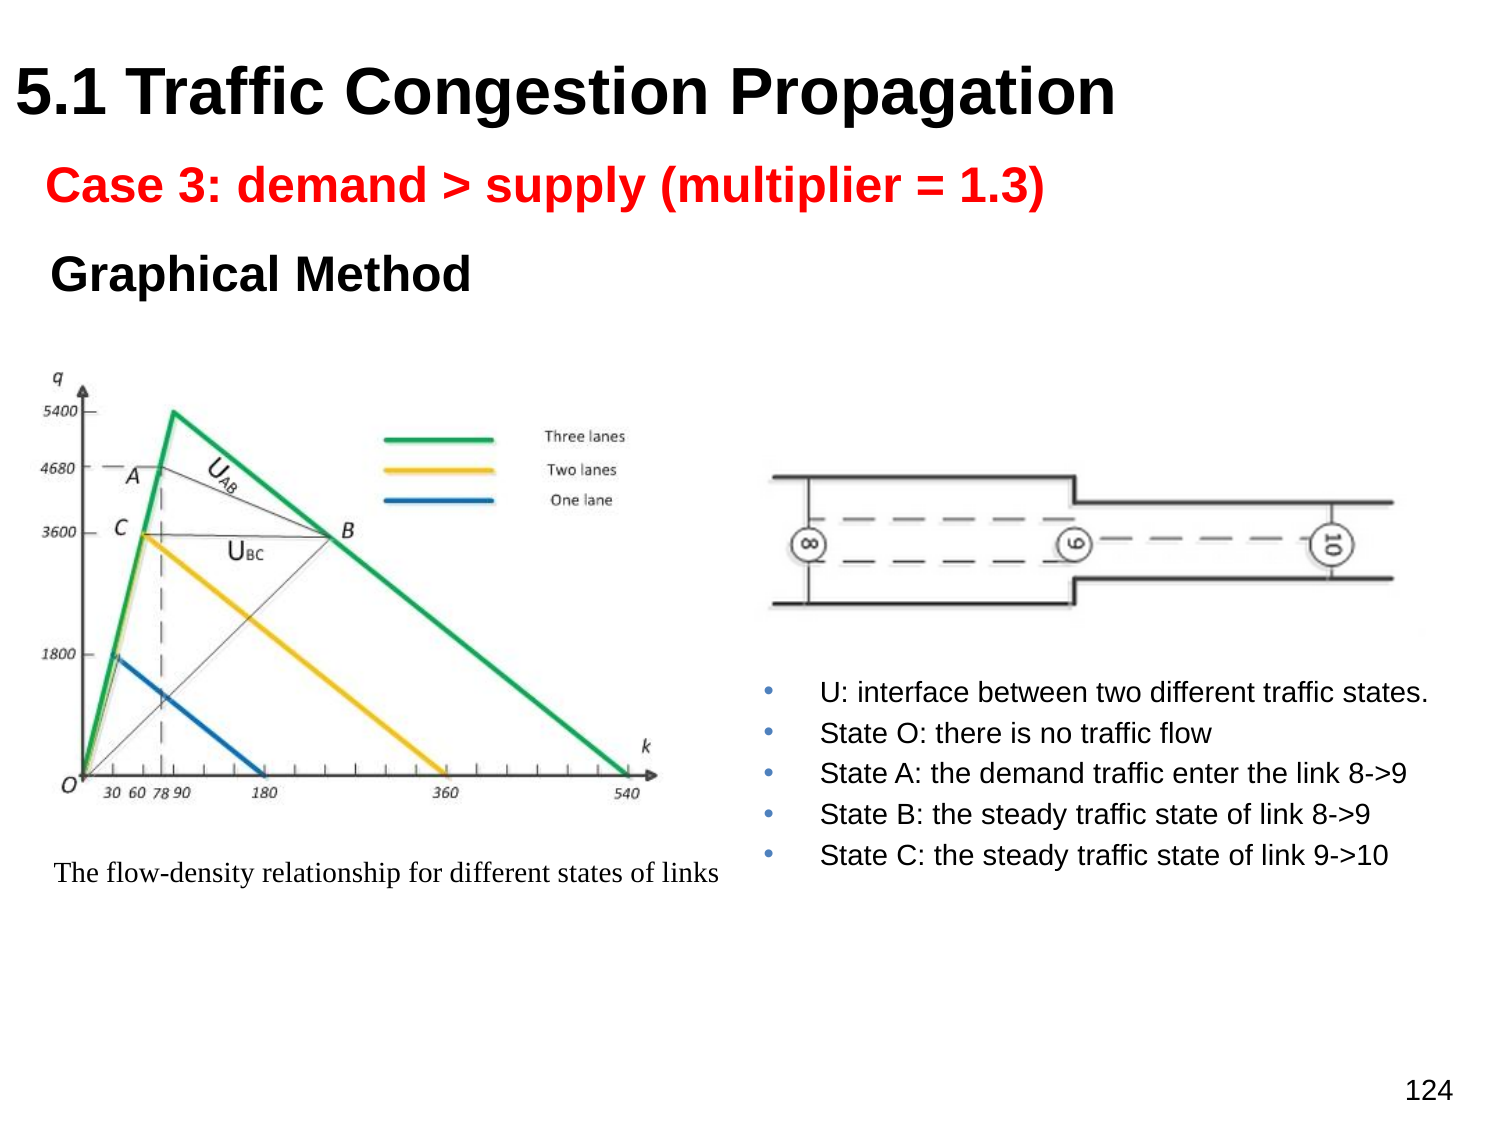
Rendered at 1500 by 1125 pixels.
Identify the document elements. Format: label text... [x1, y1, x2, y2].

text_box 5.1 Traffic Congestion Propagation [0, 4, 1500, 172]
text_box The flow-density relationship for different states of links [38, 846, 744, 896]
picture [29, 360, 687, 819]
picture [751, 453, 1493, 655]
text_box 124 [1390, 1063, 1482, 1124]
text_box Case 3: demand > supply (multiplier = 1.3) [29, 112, 1386, 252]
list U: interface between two different traffic states. State O: there is no traffic flow State A: the demand traffic enter the link 8->9 State B: the steady traffic state of link 8->9 State C: the steady traffic state of link 9->10 [748, 665, 1492, 893]
text_box Graphical Method [35, 210, 1459, 333]
